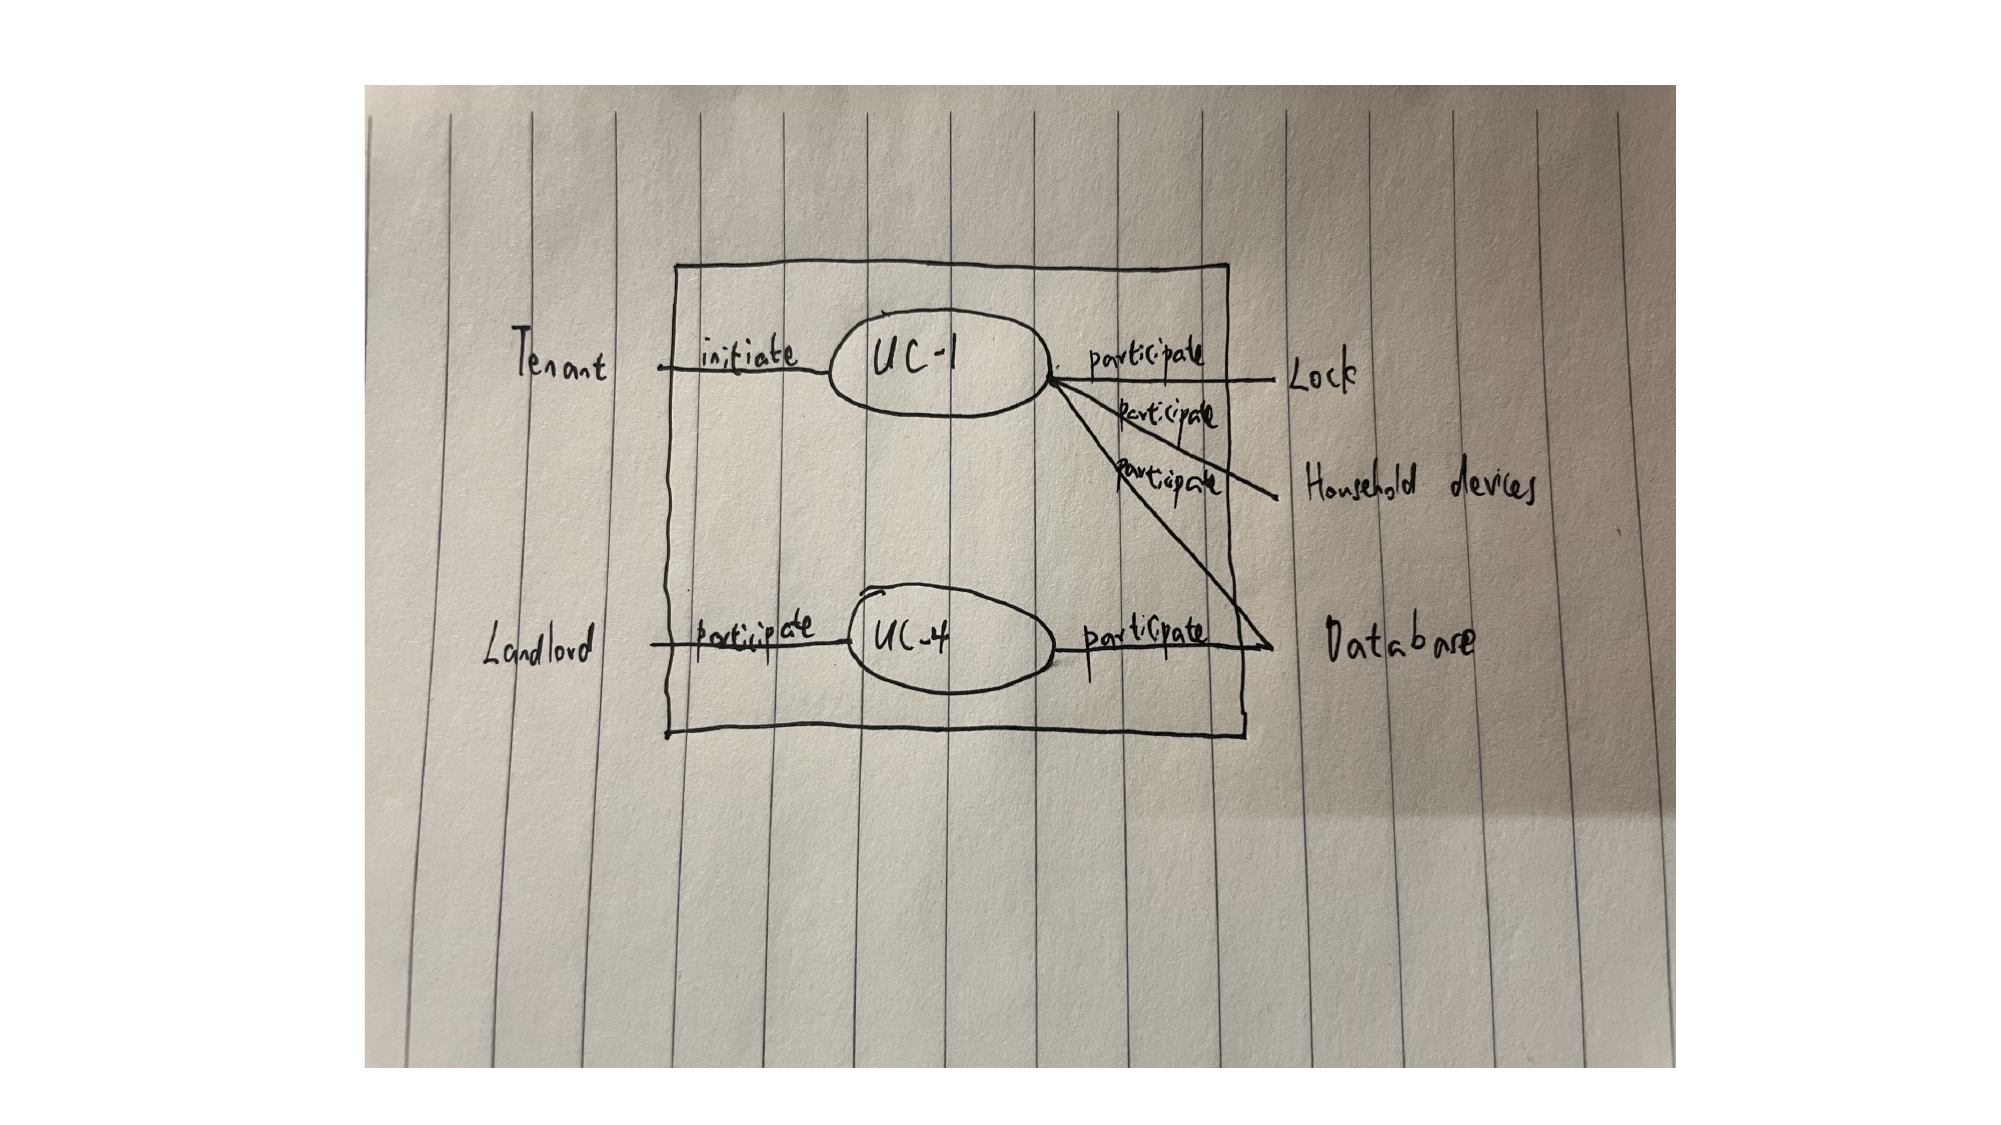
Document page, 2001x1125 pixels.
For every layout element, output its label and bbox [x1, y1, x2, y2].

picture [366, 0, 1675, 1125]
